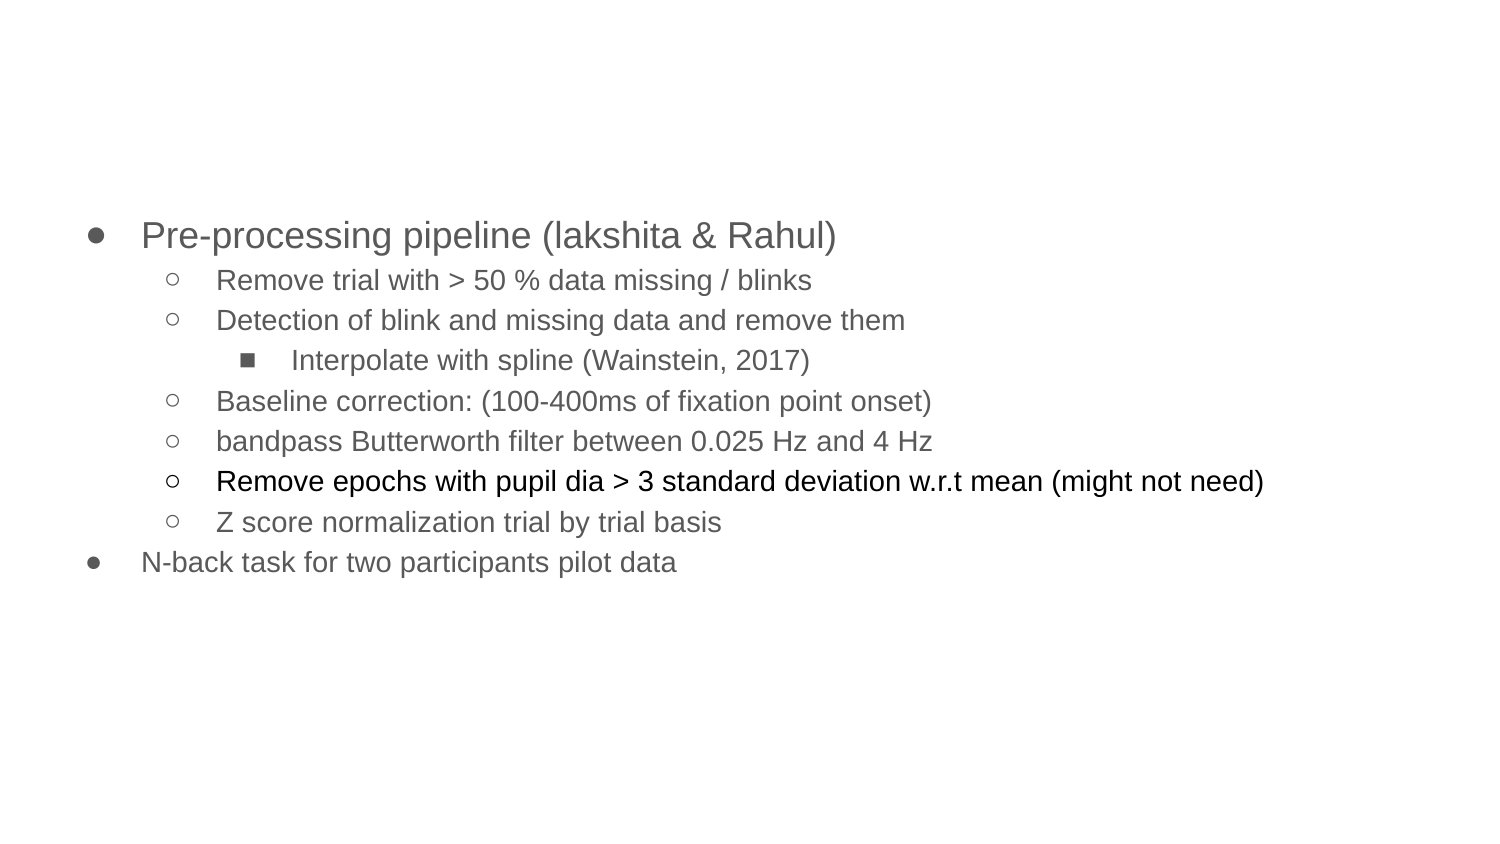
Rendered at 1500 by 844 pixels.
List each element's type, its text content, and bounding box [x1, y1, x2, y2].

list Pre-processing pipeline (lakshita & Rahul) Remove trial with > 50 % data missing / blinks Detection of blink and missing data and remove them Interpolate with spline (Wainstein, 2017) Baseline correction: (100-400ms of fixation point onset) bandpass Butterworth filter between 0.025 Hz and 4 Hz Remove epochs with pupil dia > 3 standard deviation w.r.t mean (might not need) Z score normalization trial by trial basis N-back task for two participants pilot data [51, 189, 1449, 750]
